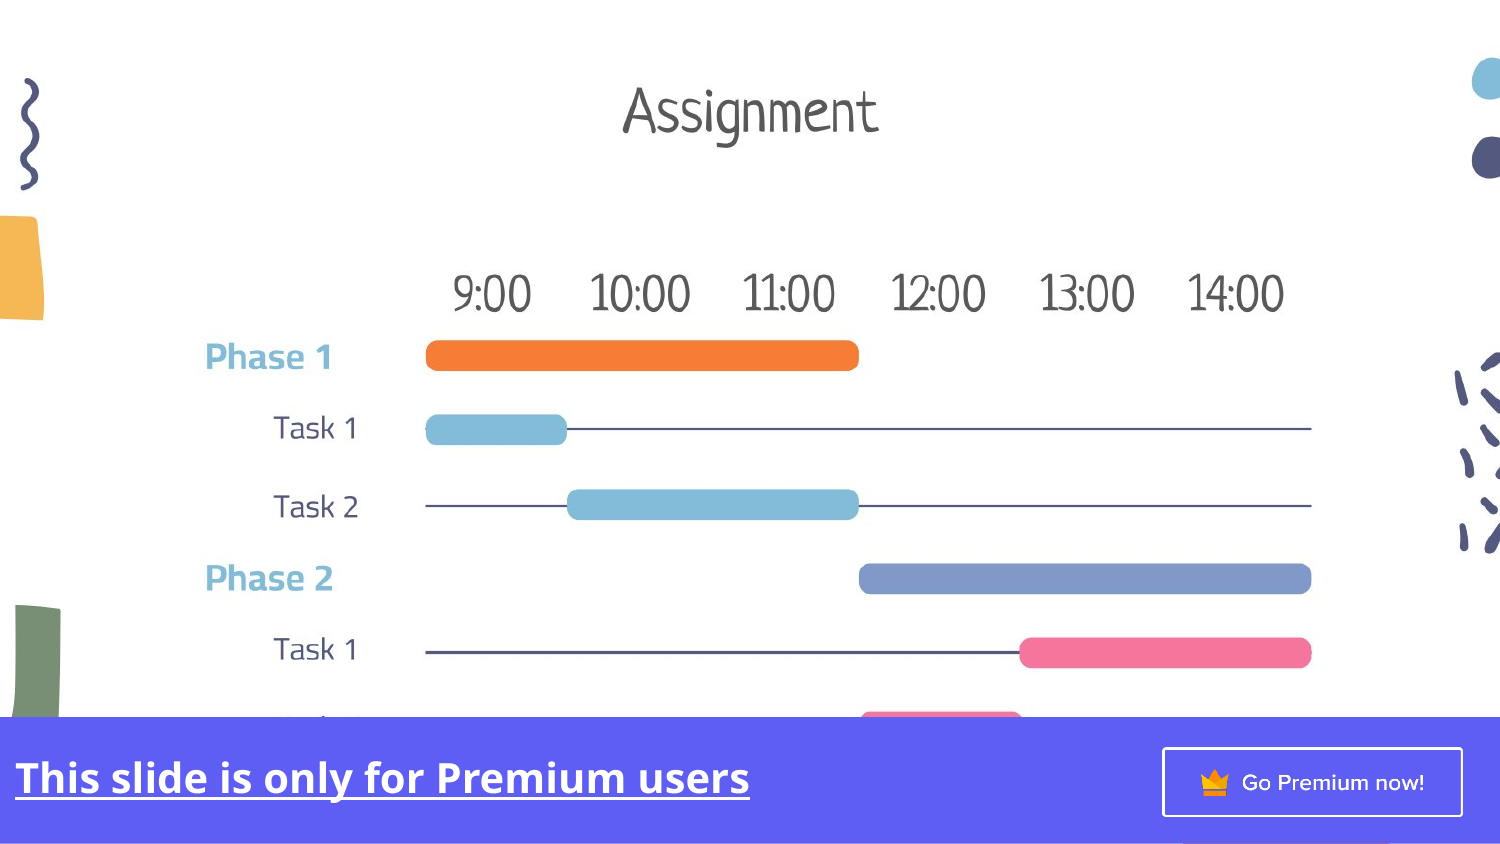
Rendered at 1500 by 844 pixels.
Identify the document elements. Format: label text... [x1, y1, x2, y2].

text_box This slide is only for Premium users [0, 717, 1500, 844]
picture [0, 0, 1500, 717]
picture [1162, 747, 1463, 817]
